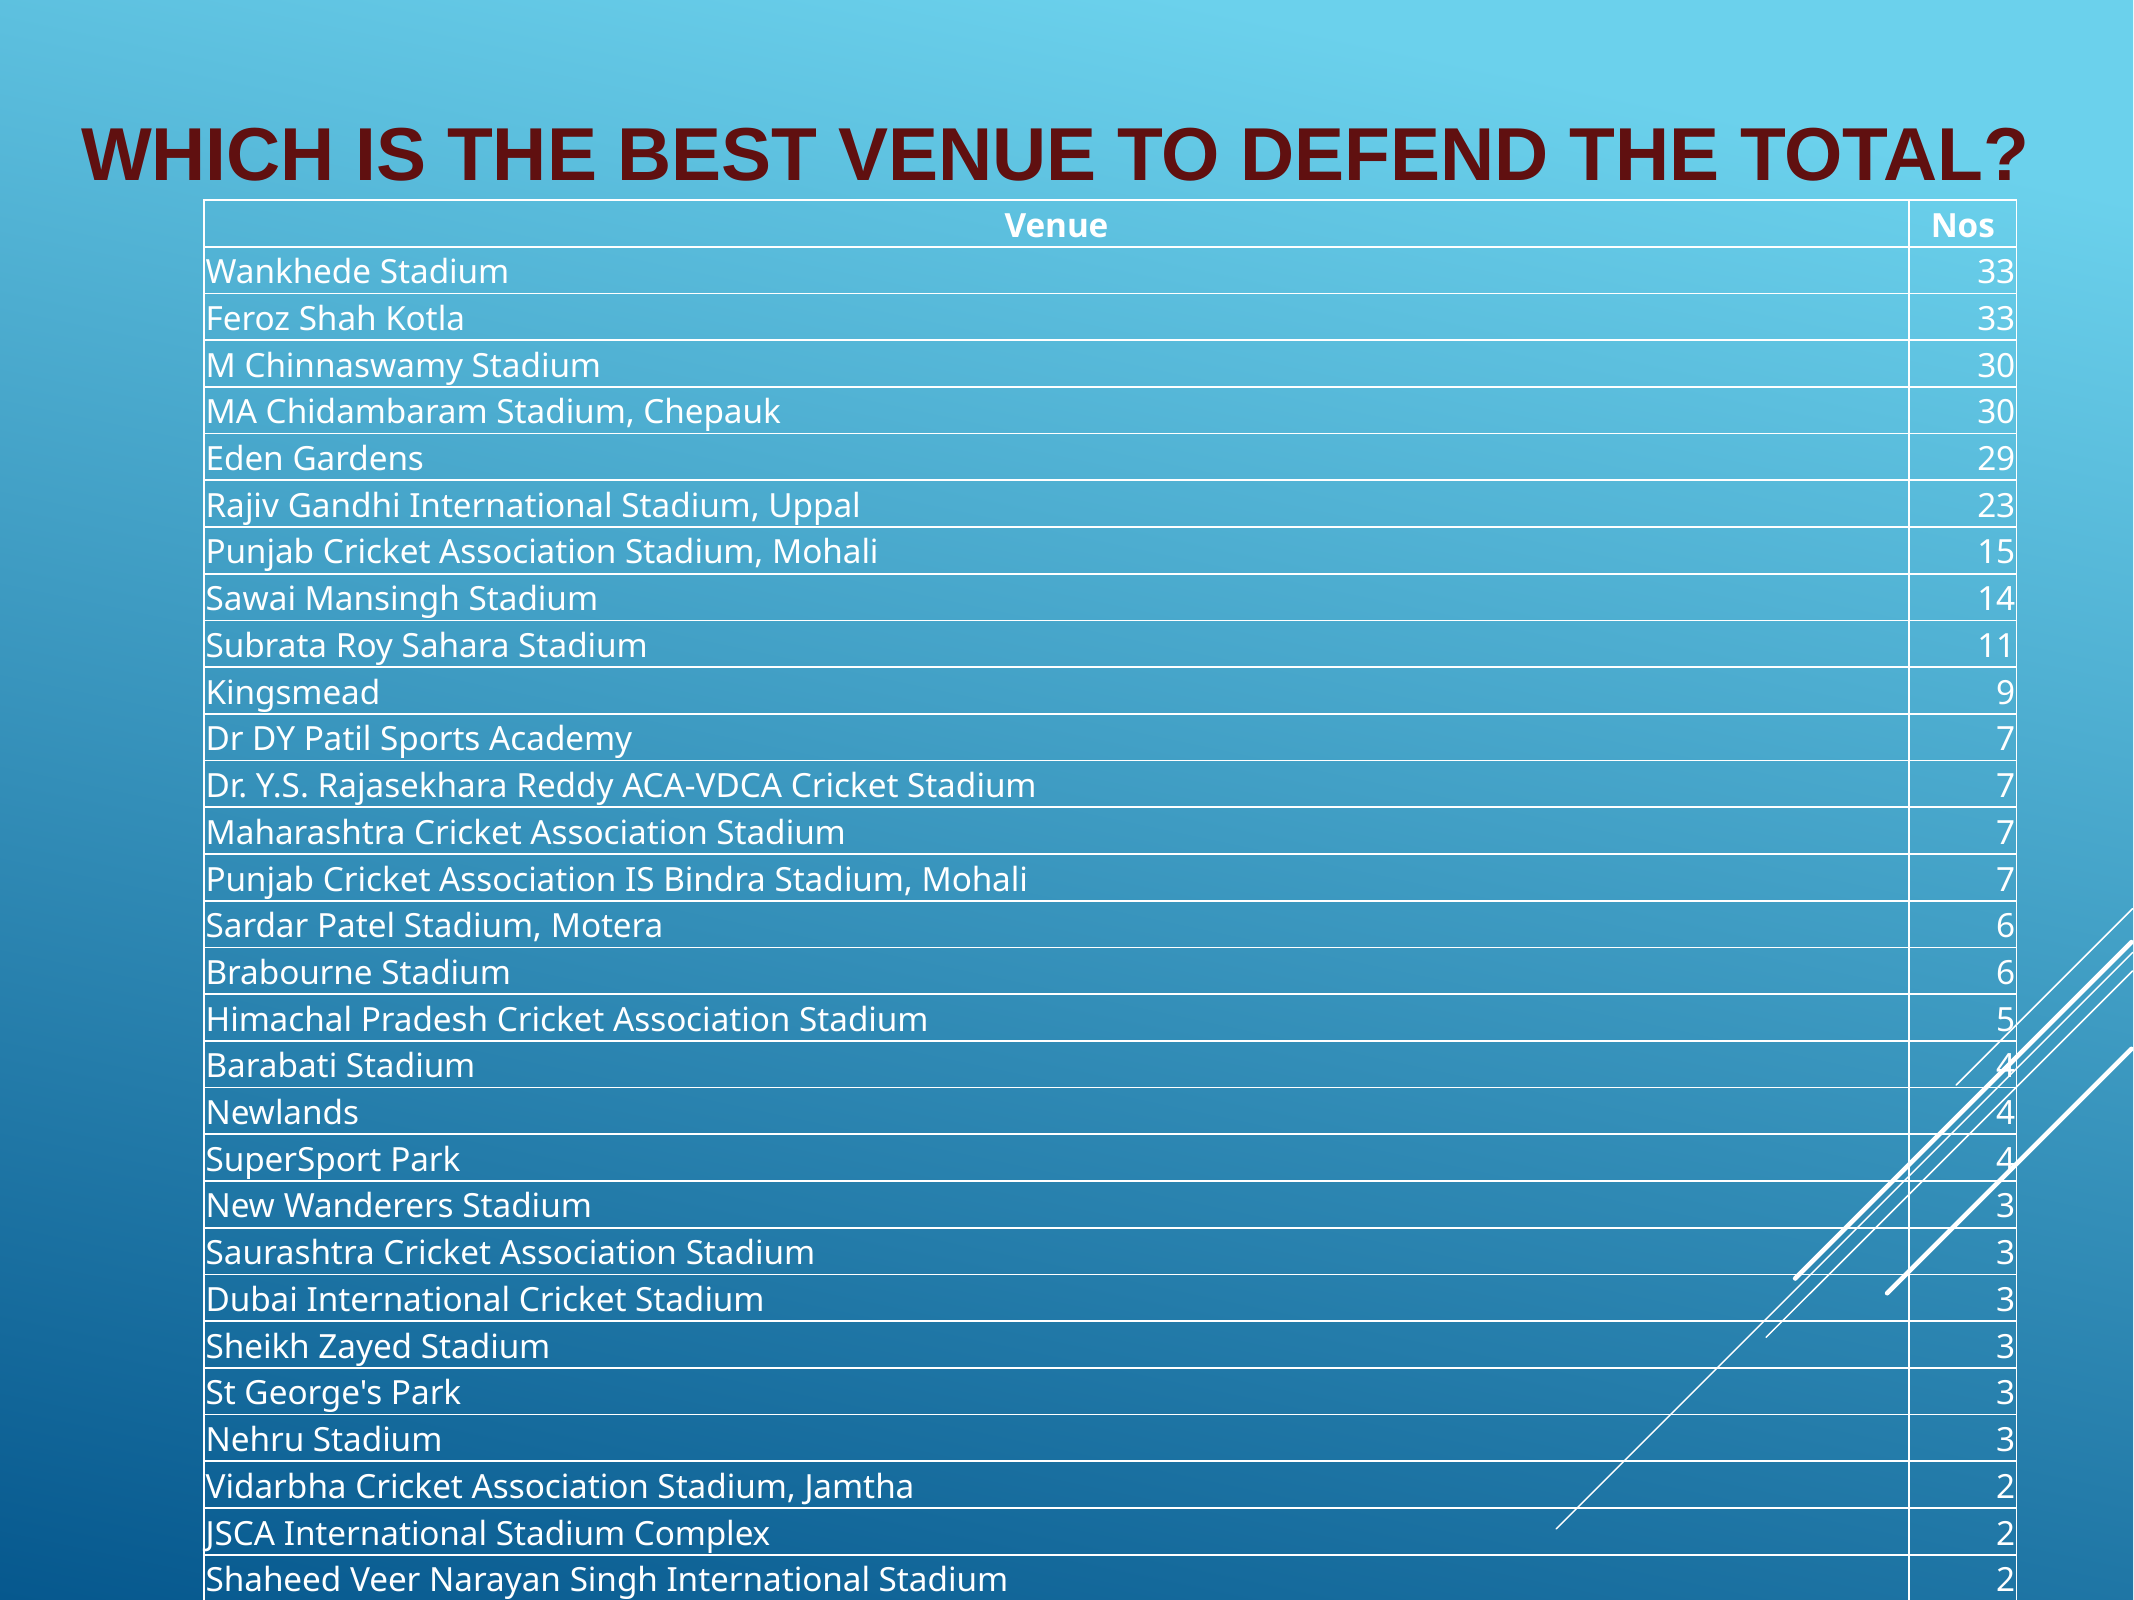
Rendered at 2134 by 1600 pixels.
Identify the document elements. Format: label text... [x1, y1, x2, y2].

table_cell M Chinnaswamy Stadium [205, 341, 1908, 386]
table_cell 29 [1910, 434, 2016, 479]
table_cell Barabati Stadium [205, 1042, 1908, 1087]
table_cell 30 [1910, 341, 2016, 386]
table_cell Brabourne Stadium [205, 948, 1908, 993]
table_cell 3 [1910, 1322, 2016, 1367]
table_cell Punjab Cricket Association Stadium, Mohali [205, 528, 1908, 573]
table_cell 7 [1910, 808, 2016, 853]
table_cell 4 [1910, 1042, 2016, 1087]
table_cell Wankhede Stadium [205, 248, 1908, 293]
table_cell MA Chidambaram Stadium, Chepauk [205, 388, 1908, 433]
table_header Nos [1910, 201, 2016, 246]
table_cell 6 [1910, 948, 2016, 993]
table_cell 7 [1910, 855, 2016, 900]
table_cell Maharashtra Cricket Association Stadium [205, 808, 1908, 853]
table_cell St George's Park [205, 1369, 1908, 1414]
table_cell Eden Gardens [205, 434, 1908, 479]
table_cell 7 [1910, 761, 2016, 806]
table_cell 7 [1910, 715, 2016, 760]
table_cell 2 [1910, 1462, 2016, 1507]
table_cell Subrata Roy Sahara Stadium [205, 621, 1908, 666]
table_cell Newlands [205, 1088, 1908, 1133]
table_cell Sheikh Zayed Stadium [205, 1322, 1908, 1367]
table_cell Vidarbha Cricket Association Stadium, Jamtha [205, 1462, 1908, 1507]
table_cell Himachal Pradesh Cricket Association Stadium [205, 995, 1908, 1040]
table_cell JSCA International Stadium Complex [205, 1509, 1908, 1554]
table_cell 3 [1910, 1275, 2016, 1320]
table_cell Feroz Shah Kotla [205, 294, 1908, 339]
table_cell 4 [1910, 1135, 2016, 1180]
table_cell 9 [1910, 668, 2016, 713]
table_cell Punjab Cricket Association IS Bindra Stadium, Mohali [205, 855, 1908, 900]
table_cell 4 [1910, 1088, 2016, 1133]
table_cell 3 [1910, 1369, 2016, 1414]
table_cell 3 [1910, 1229, 2016, 1274]
table_cell 33 [1910, 294, 2016, 339]
table_cell 3 [1910, 1415, 2016, 1460]
table_cell 2 [1910, 1509, 2016, 1554]
table_cell Dr. Y.S. Rajasekhara Reddy ACA-VDCA Cricket Stadium [205, 761, 1908, 806]
table_cell SuperSport Park [205, 1135, 1908, 1180]
table_cell Rajiv Gandhi International Stadium, Uppal [205, 481, 1908, 526]
table_cell 23 [1910, 481, 2016, 526]
table_cell 15 [1910, 528, 2016, 573]
table_cell Shaheed Veer Narayan Singh International Stadium [205, 1556, 1908, 1600]
table_cell New Wanderers Stadium [205, 1182, 1908, 1227]
table_cell 11 [1910, 621, 2016, 666]
table_cell Kingsmead [205, 668, 1908, 713]
table_cell 30 [1910, 388, 2016, 433]
title Which is the best venue to defend the total? [19, 0, 2092, 300]
table_cell 33 [1910, 248, 2016, 293]
table_cell 14 [1910, 575, 2016, 620]
table_cell 5 [1910, 995, 2016, 1040]
table_cell Dr DY Patil Sports Academy [205, 715, 1908, 760]
table_cell Saurashtra Cricket Association Stadium [205, 1229, 1908, 1274]
table_header Venue [205, 201, 1908, 246]
table_cell Dubai International Cricket Stadium [205, 1275, 1908, 1320]
table_cell Nehru Stadium [205, 1415, 1908, 1460]
table_cell 6 [1910, 902, 2016, 947]
table_cell Sawai Mansingh Stadium [205, 575, 1908, 620]
table_cell 3 [1910, 1182, 2016, 1227]
table_cell Sardar Patel Stadium, Motera [205, 902, 1908, 947]
table_cell 2 [1910, 1556, 2016, 1600]
